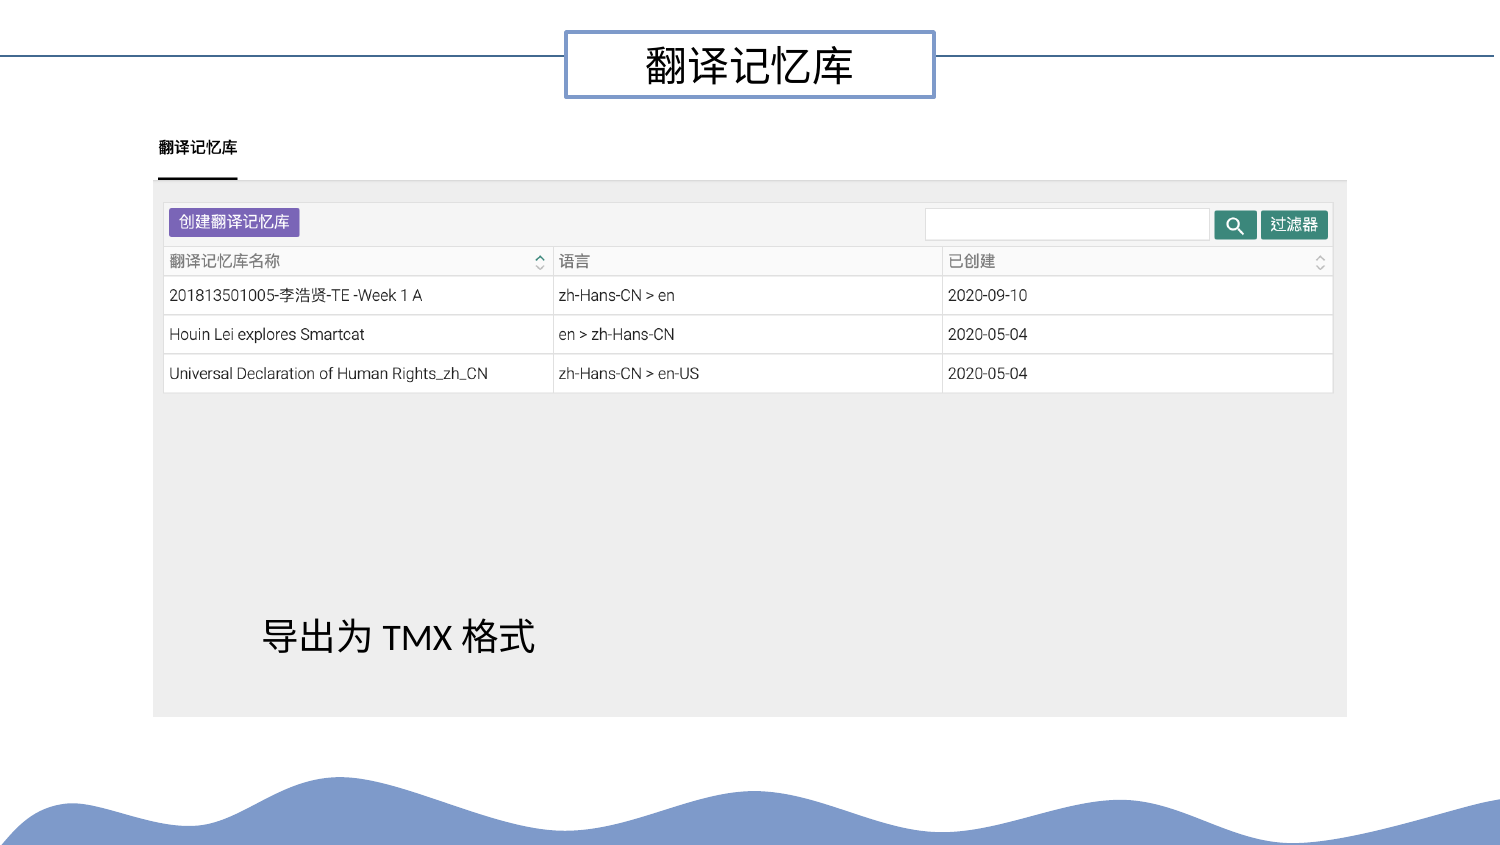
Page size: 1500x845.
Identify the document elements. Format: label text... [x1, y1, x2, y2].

text_box 翻译记忆库 [564, 30, 936, 99]
picture [153, 127, 1347, 717]
